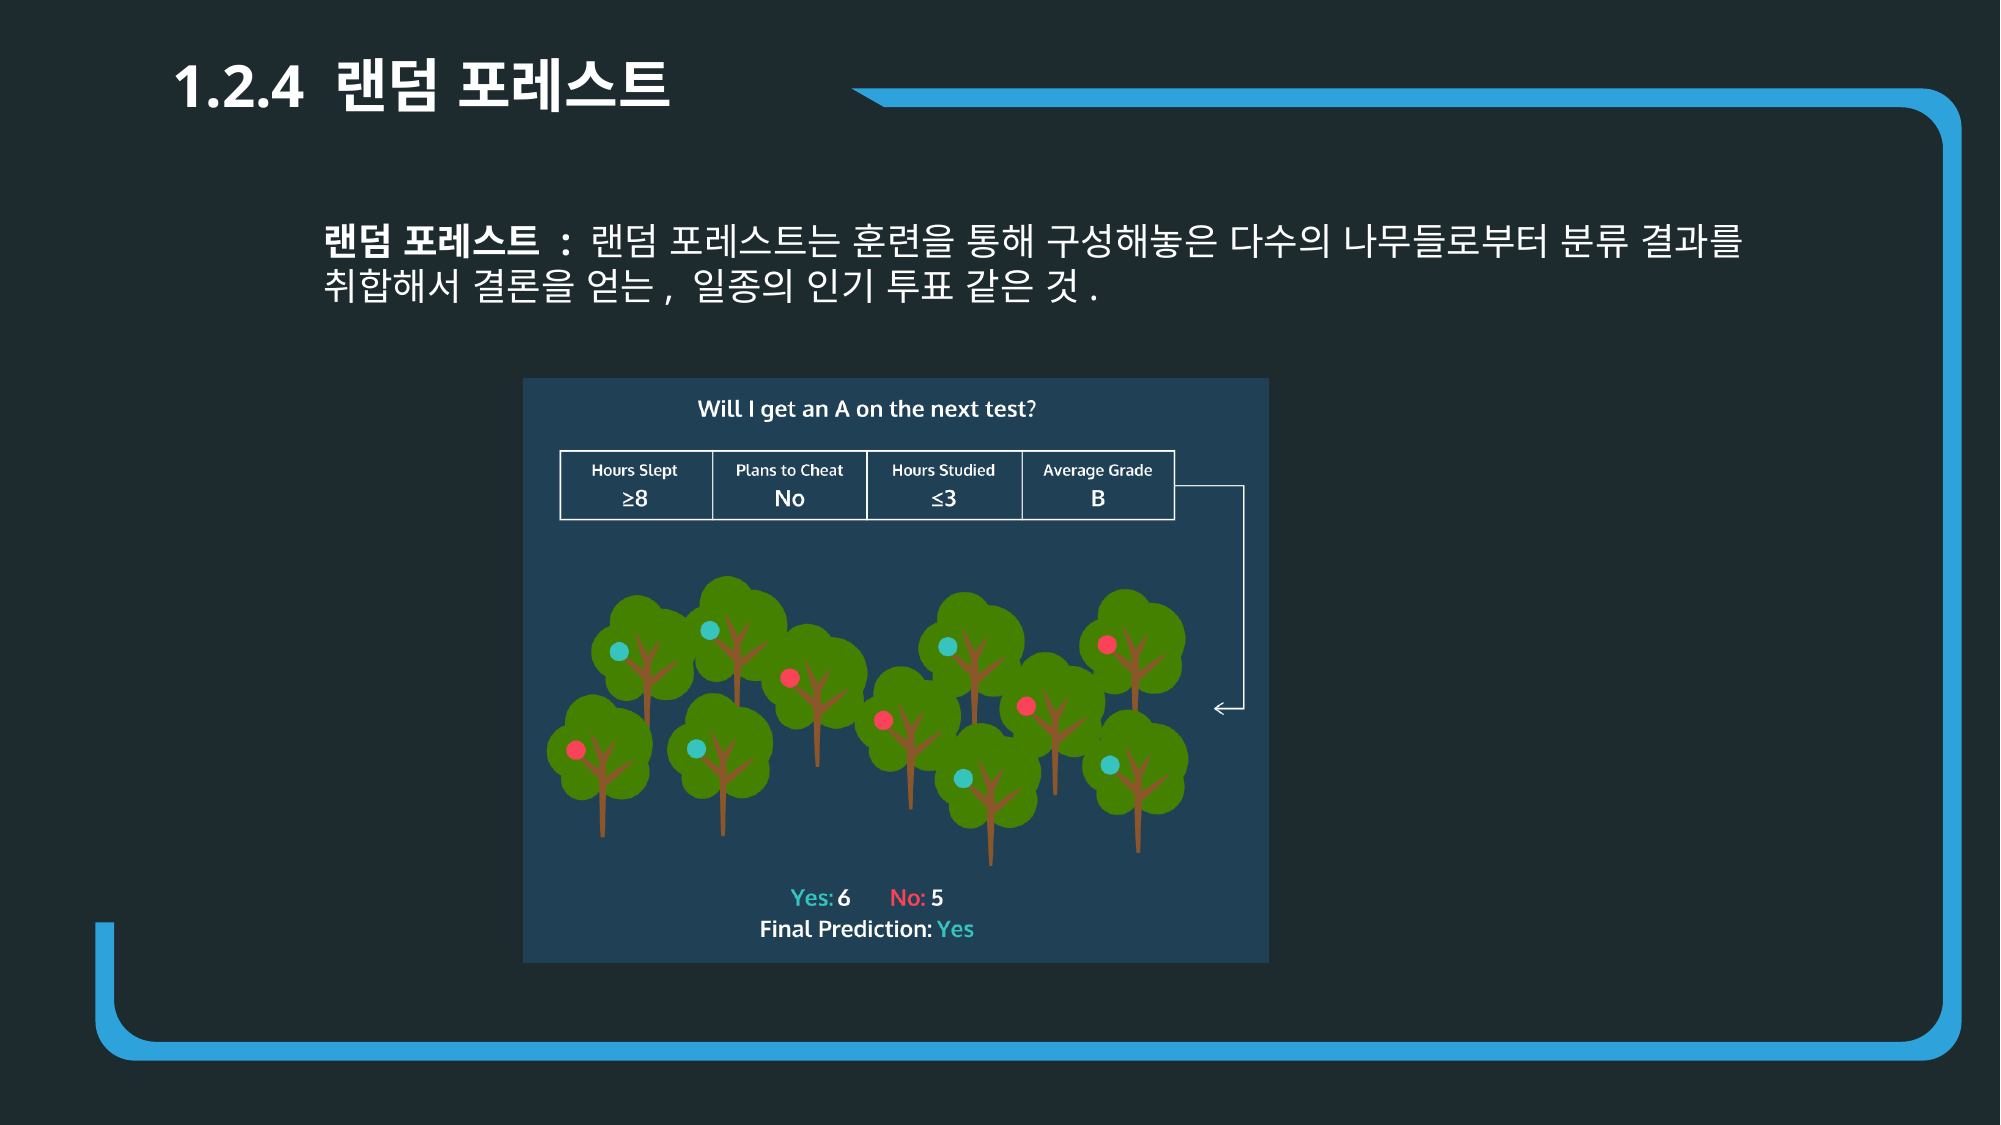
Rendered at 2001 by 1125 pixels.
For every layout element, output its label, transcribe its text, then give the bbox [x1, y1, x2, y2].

text_box 1.2.4 랜덤 포레스트 [157, 42, 789, 127]
text_box 랜덤 포레스트 : 랜덤 포레스트는 훈련을 통해 구성해놓은 다수의 나무들로부터 분류 결과를 취합해서 결론을 얻는, 일종의 인기 투표 같은 것. [308, 211, 1782, 316]
picture [523, 378, 1269, 963]
text_box [94, 87, 1963, 1062]
